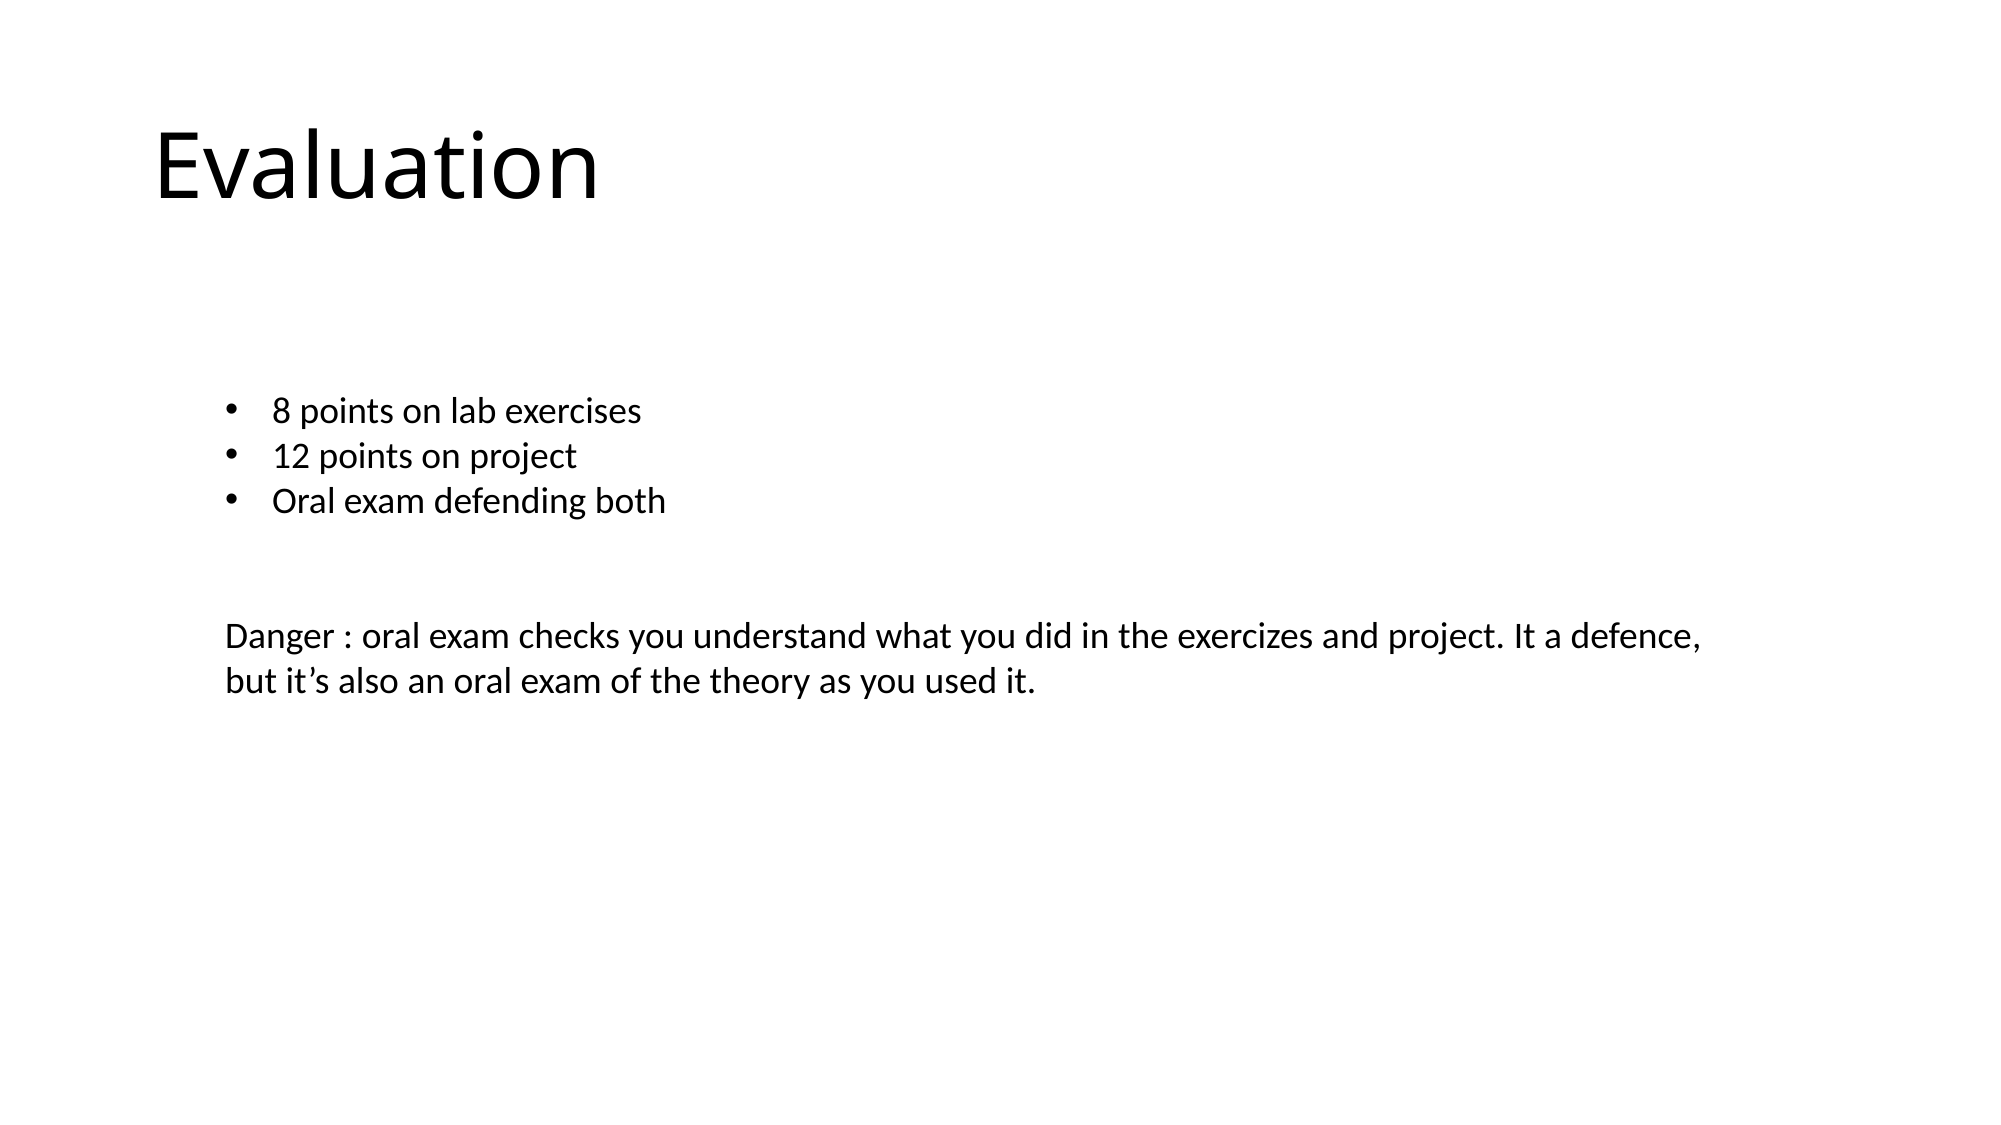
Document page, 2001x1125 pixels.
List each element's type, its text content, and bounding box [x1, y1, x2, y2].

title Evaluation [137, 59, 1863, 278]
text_box 8 points on lab exercises 12 points on project Oral exam defending both Danger : oral exam checks you understand what you did in the exercizes and project. It a defence, but it’s also an oral exam of the theory as you used it. [210, 378, 1741, 709]
